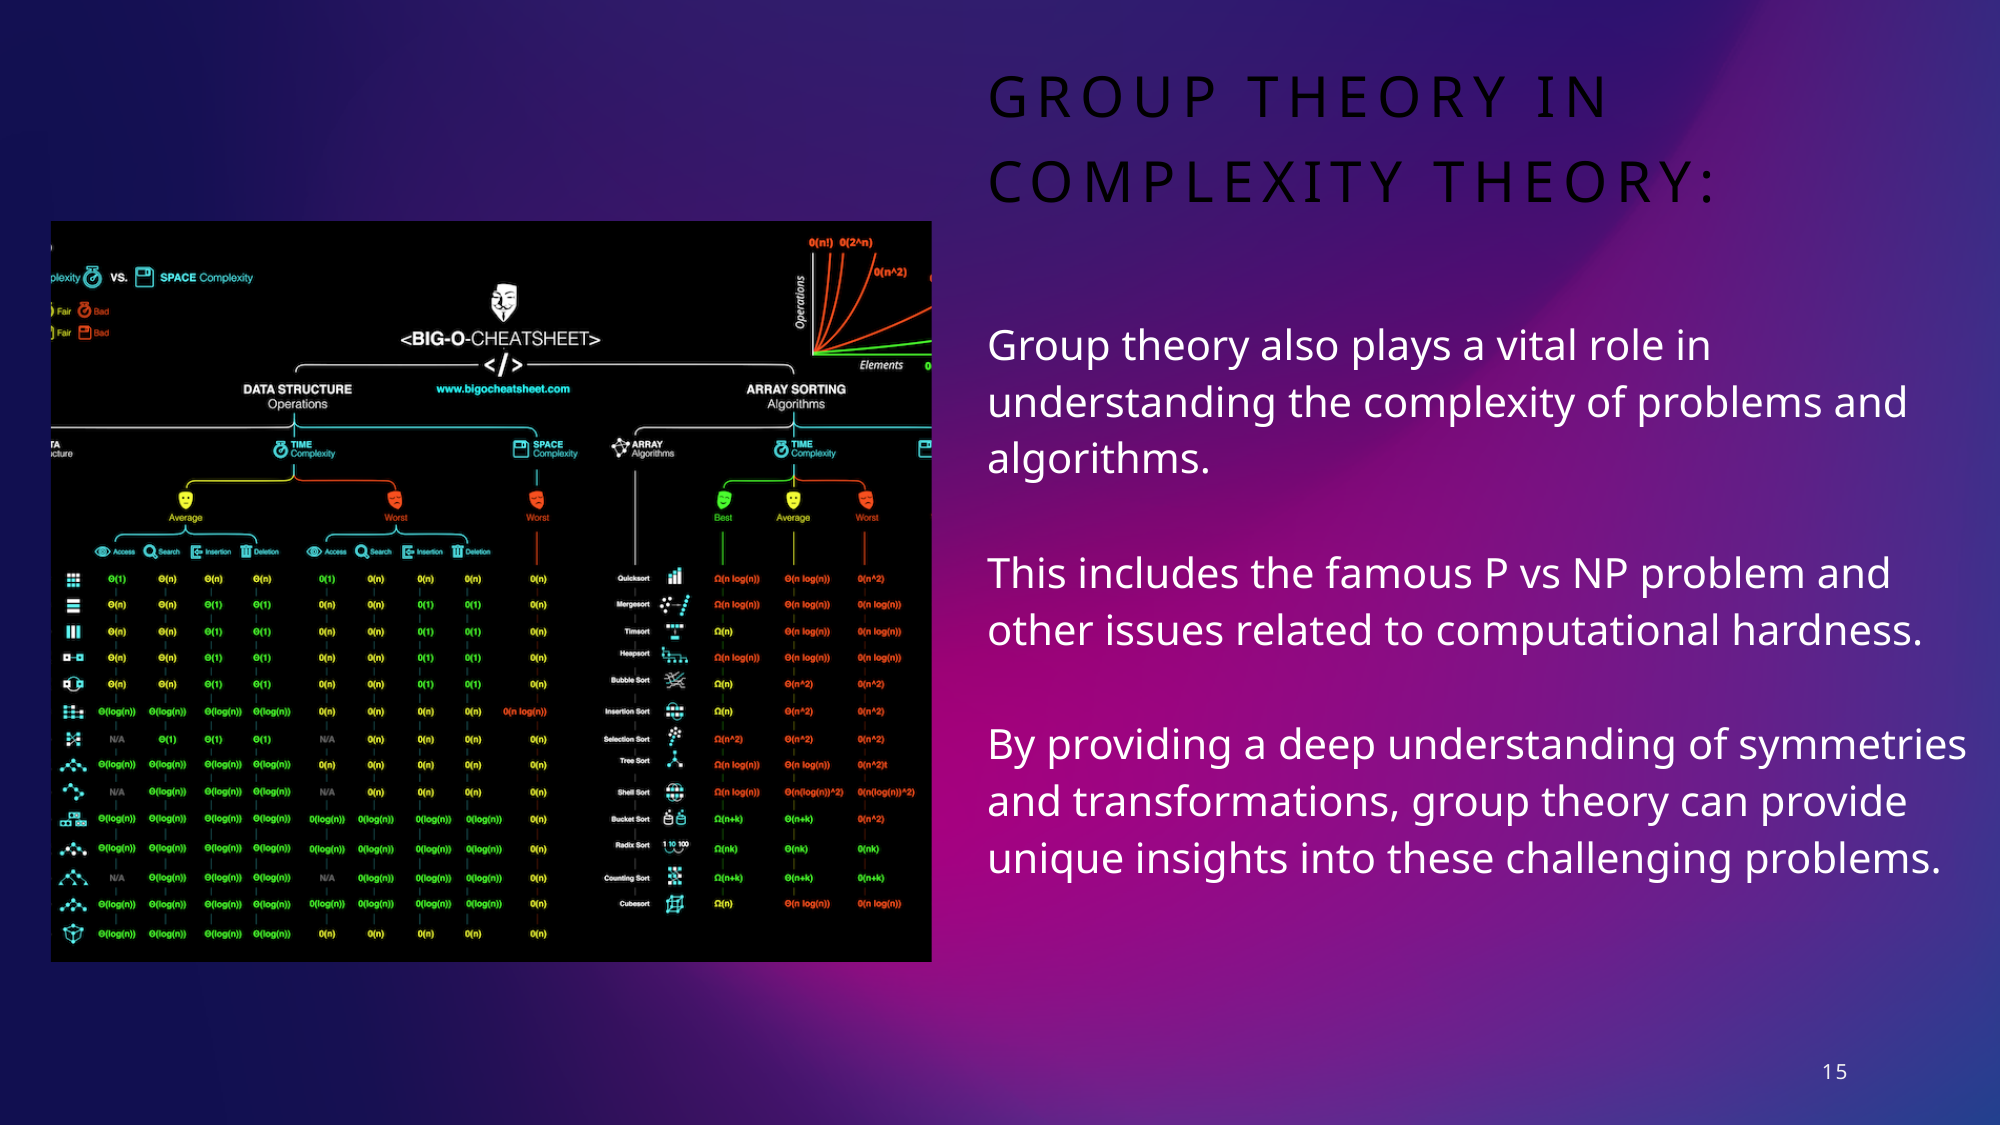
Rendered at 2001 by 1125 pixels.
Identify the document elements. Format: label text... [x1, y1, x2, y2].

slide_number 15 [1412, 1042, 1863, 1103]
picture [0, 0, 2000, 1125]
title Group Theory in Complexity Theory: [971, 36, 1853, 222]
list Group theory also plays a vital role in understanding the complexity of problems and algorithms. This includes the famous P vs NP problem and other issues related to computational hardness. By providing a deep understanding of symmetries and transformations, group theory can provide unique insights into these challenging problems. [971, 303, 1987, 1043]
